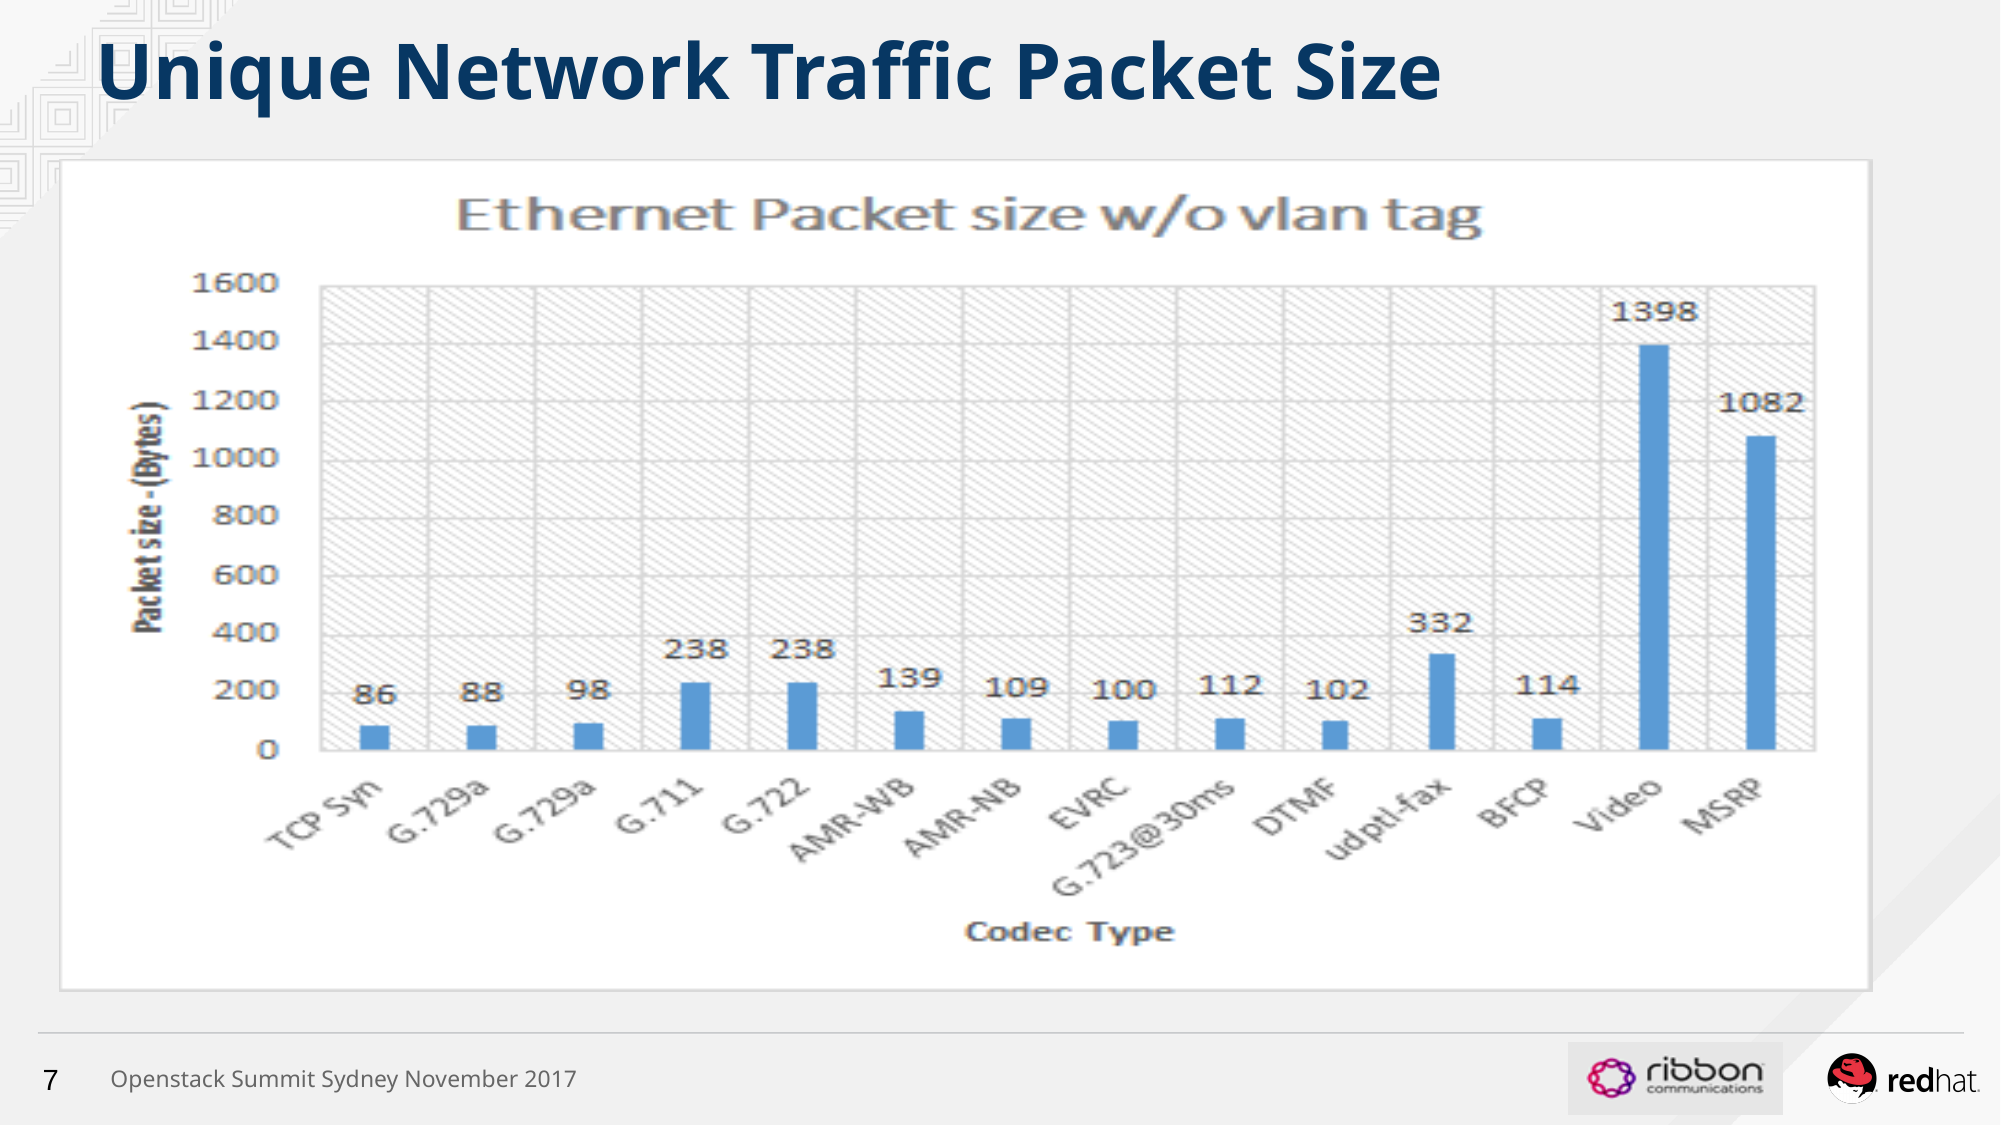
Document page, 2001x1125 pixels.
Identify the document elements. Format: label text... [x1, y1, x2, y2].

title Unique Network Traffic Packet Size [75, 33, 1715, 135]
slide_number 7 [22, 1035, 102, 1122]
picture [0, 0, 2001, 1125]
